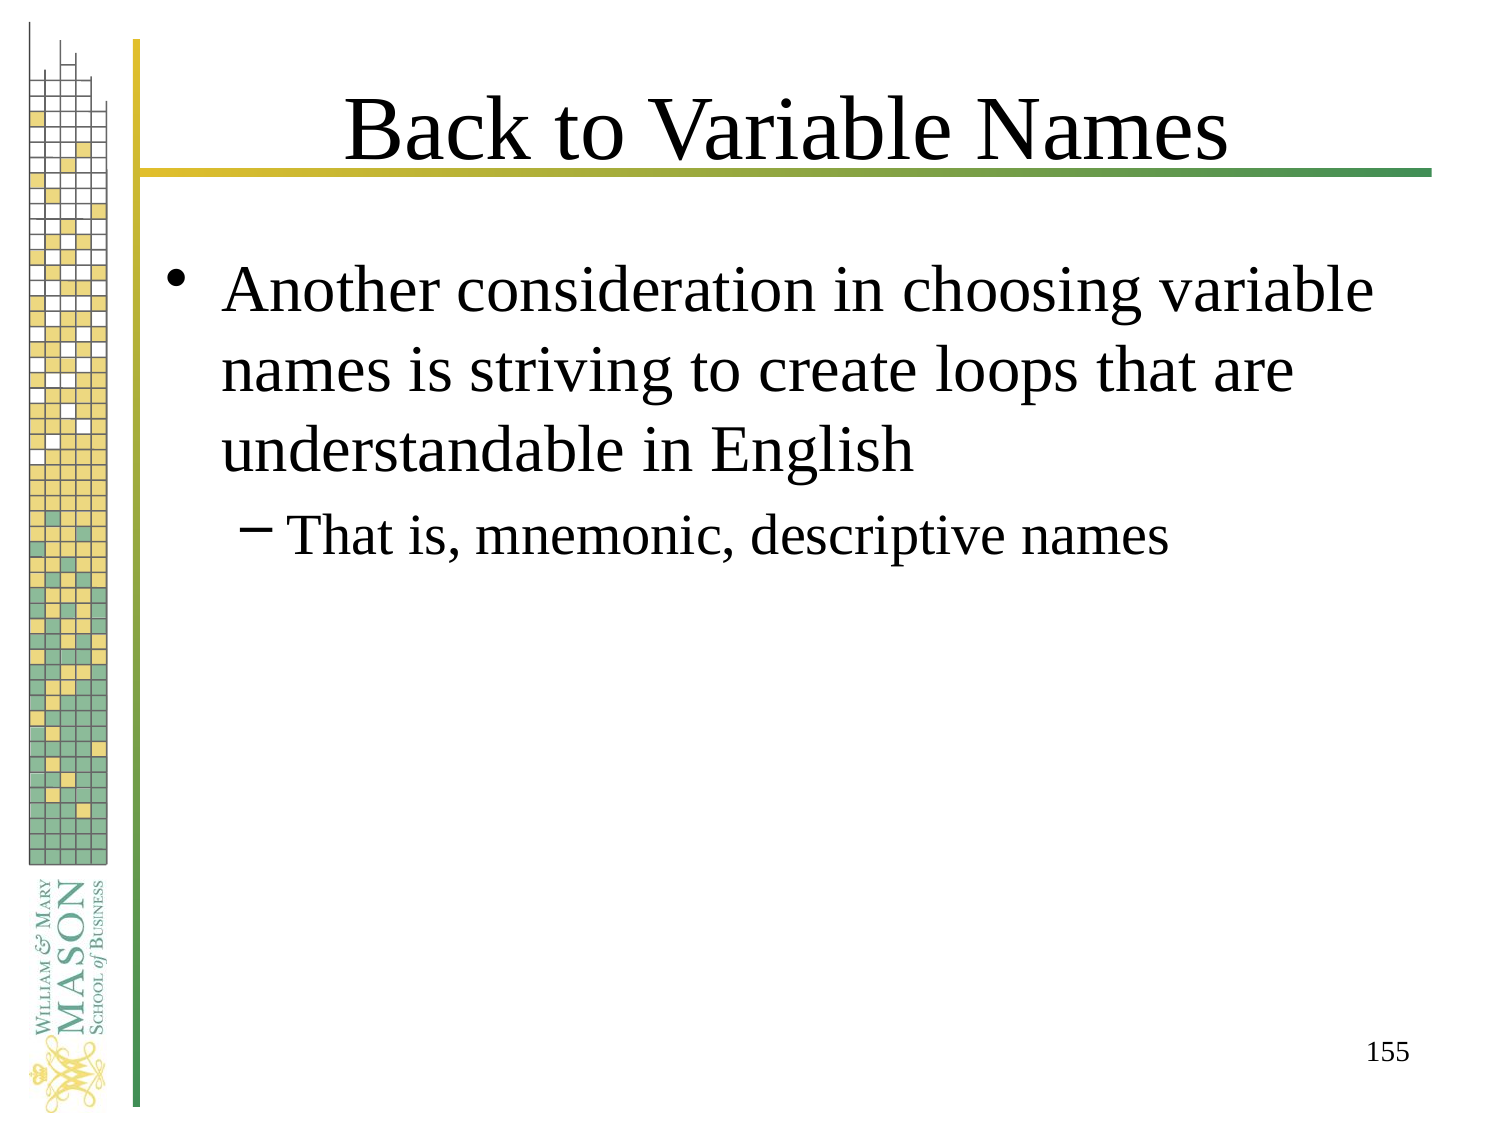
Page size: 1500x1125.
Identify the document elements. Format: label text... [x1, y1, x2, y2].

title Naming Variables [29, 879, 107, 1113]
list Another consideration in choosing variable names is striving to create loops that are understandable in English That is, mnemonic, descriptive names [150, 237, 1425, 1005]
slide_number 155 [1048, 1024, 1426, 1103]
title Back to Variable Names [150, 45, 1425, 200]
